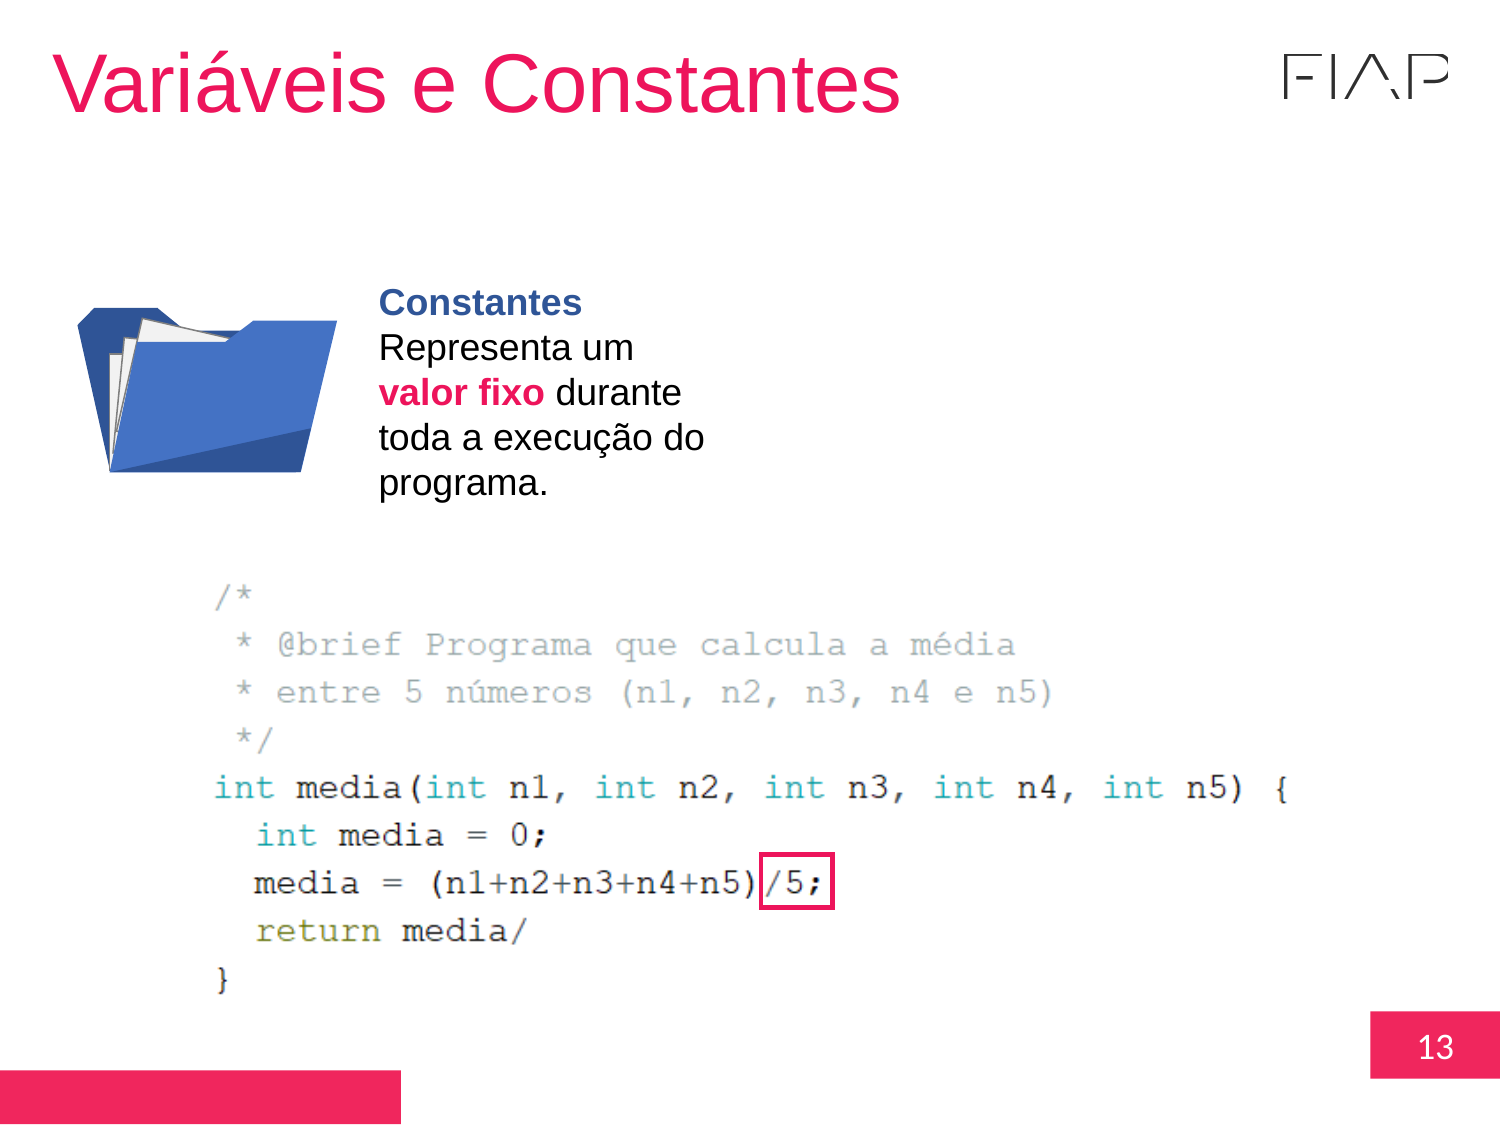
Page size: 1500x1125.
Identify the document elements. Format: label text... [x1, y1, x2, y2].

picture [1284, 54, 1448, 99]
picture [204, 574, 1318, 1012]
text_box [77, 300, 727, 481]
text_box Variáveis e Constantes [37, 21, 1223, 137]
